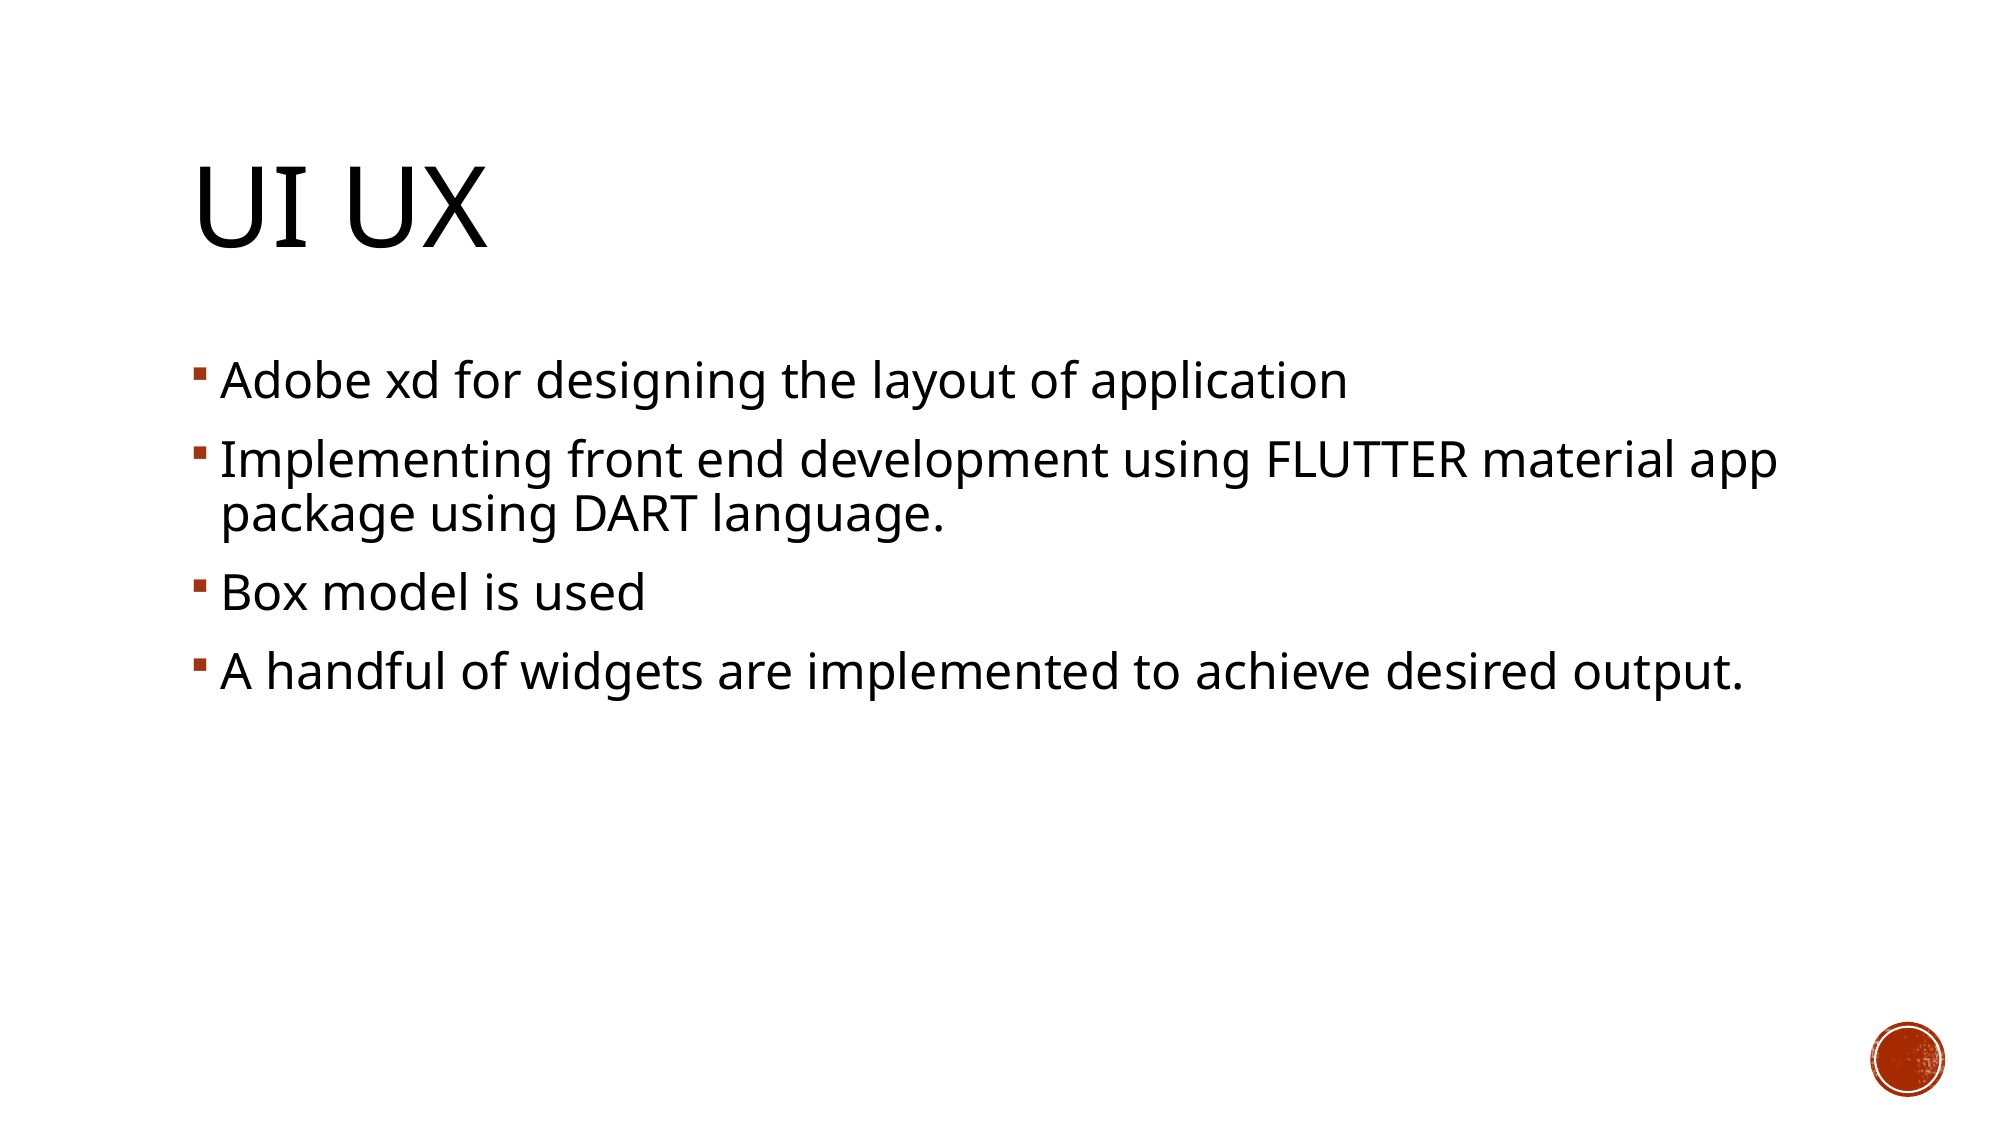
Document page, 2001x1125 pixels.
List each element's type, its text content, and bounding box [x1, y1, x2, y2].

title UI UX [175, 79, 1826, 344]
list Adobe xd for designing the layout of application Implementing front end development using FLUTTER material app package using DART language. Box model is used A handful of widgets are implemented to achieve desired output. [175, 348, 1826, 1013]
